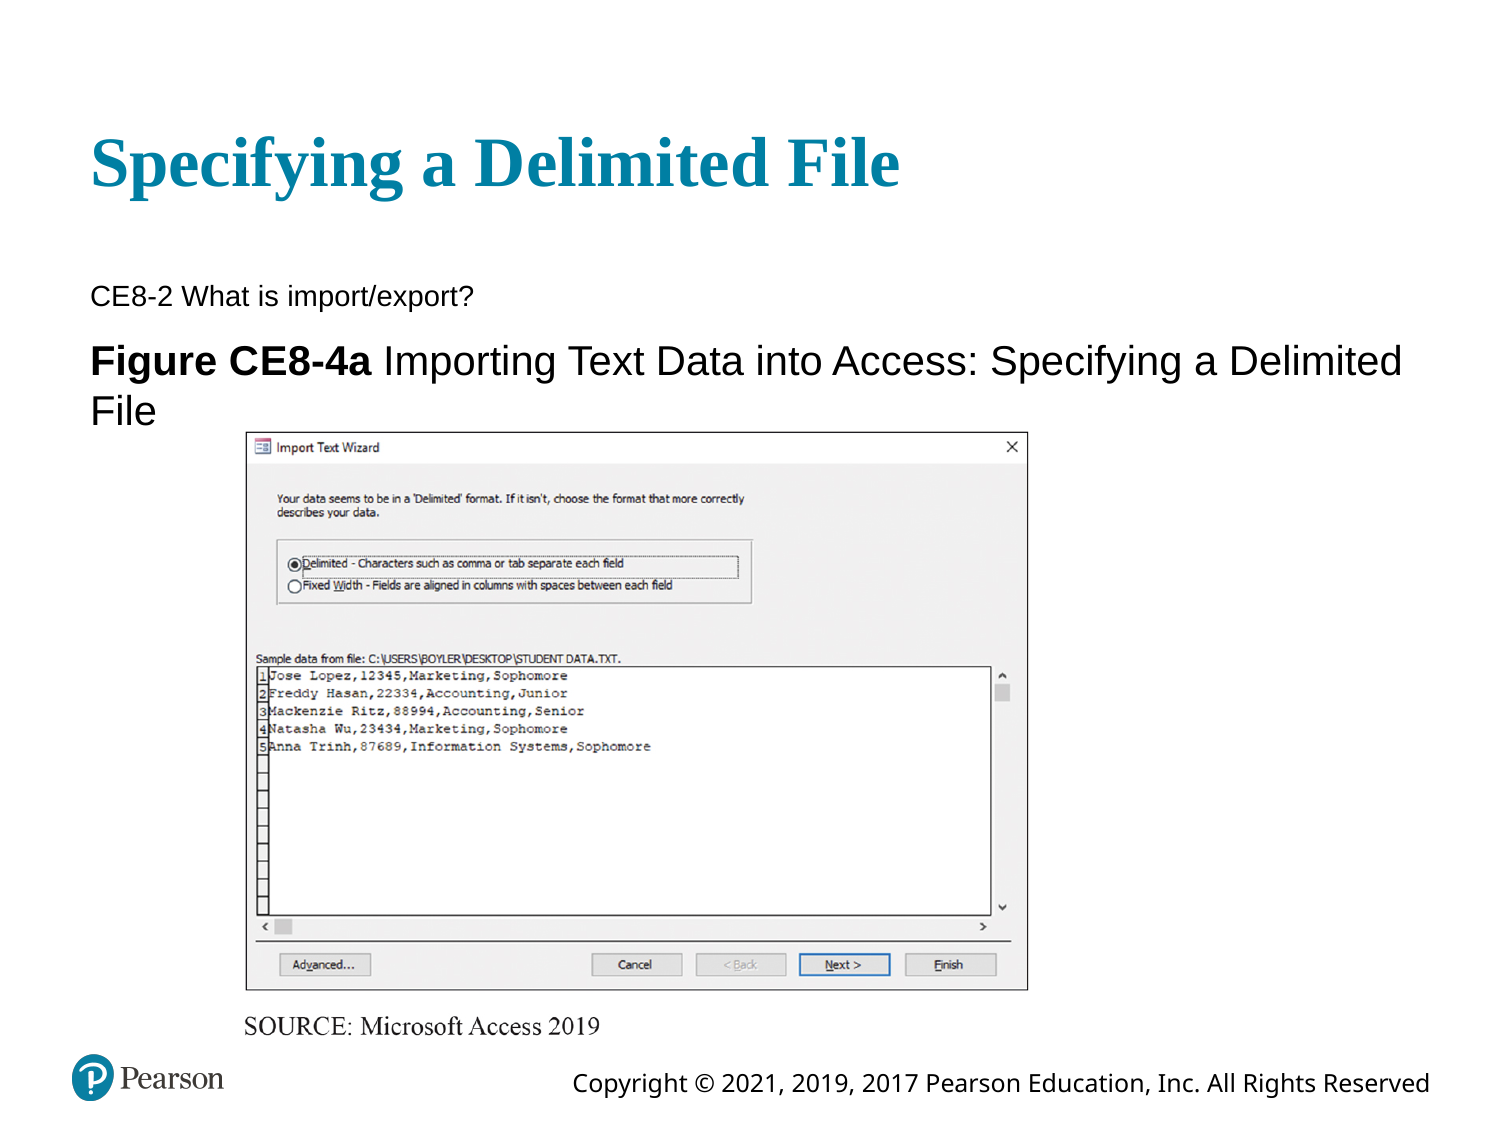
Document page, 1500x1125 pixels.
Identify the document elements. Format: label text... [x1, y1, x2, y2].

picture [244, 430, 1029, 1036]
picture [72, 1054, 88, 1070]
picture [72, 1087, 83, 1101]
picture [80, 1063, 106, 1088]
picture [98, 1054, 224, 1101]
title Specifying a Delimited File [75, 35, 1425, 216]
list CE 8-2 What is import/export? Figure C E 8-4a Importing Text Data into Access: Specifying a Delimited File [75, 262, 1425, 431]
